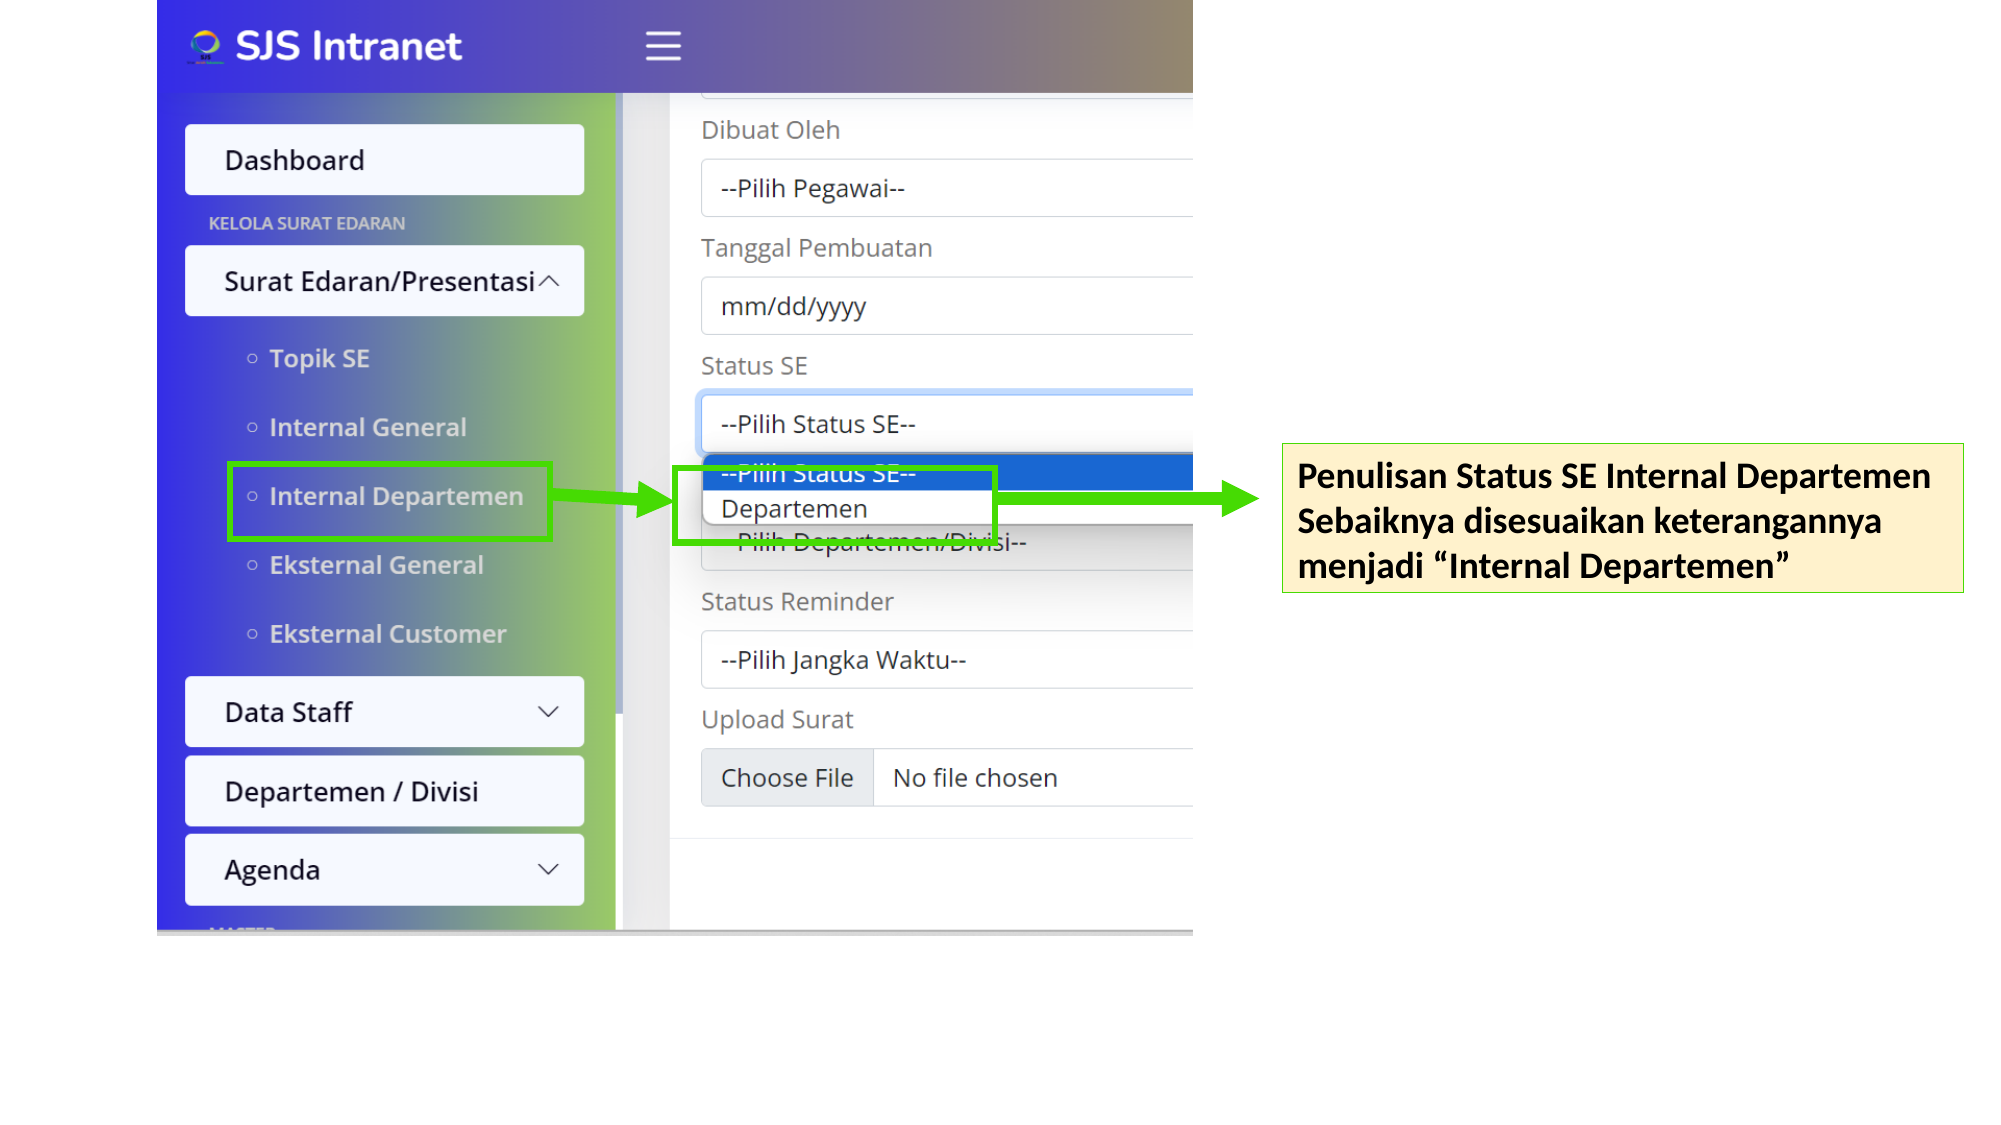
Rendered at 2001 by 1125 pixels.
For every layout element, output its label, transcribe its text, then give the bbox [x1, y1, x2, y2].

picture [157, 0, 1193, 936]
text_box Penulisan Status SE Internal Departemen Sebaiknya disesuaikan keterangannya menjadi “Internal Departemen” [1282, 443, 1964, 593]
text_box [552, 494, 675, 502]
